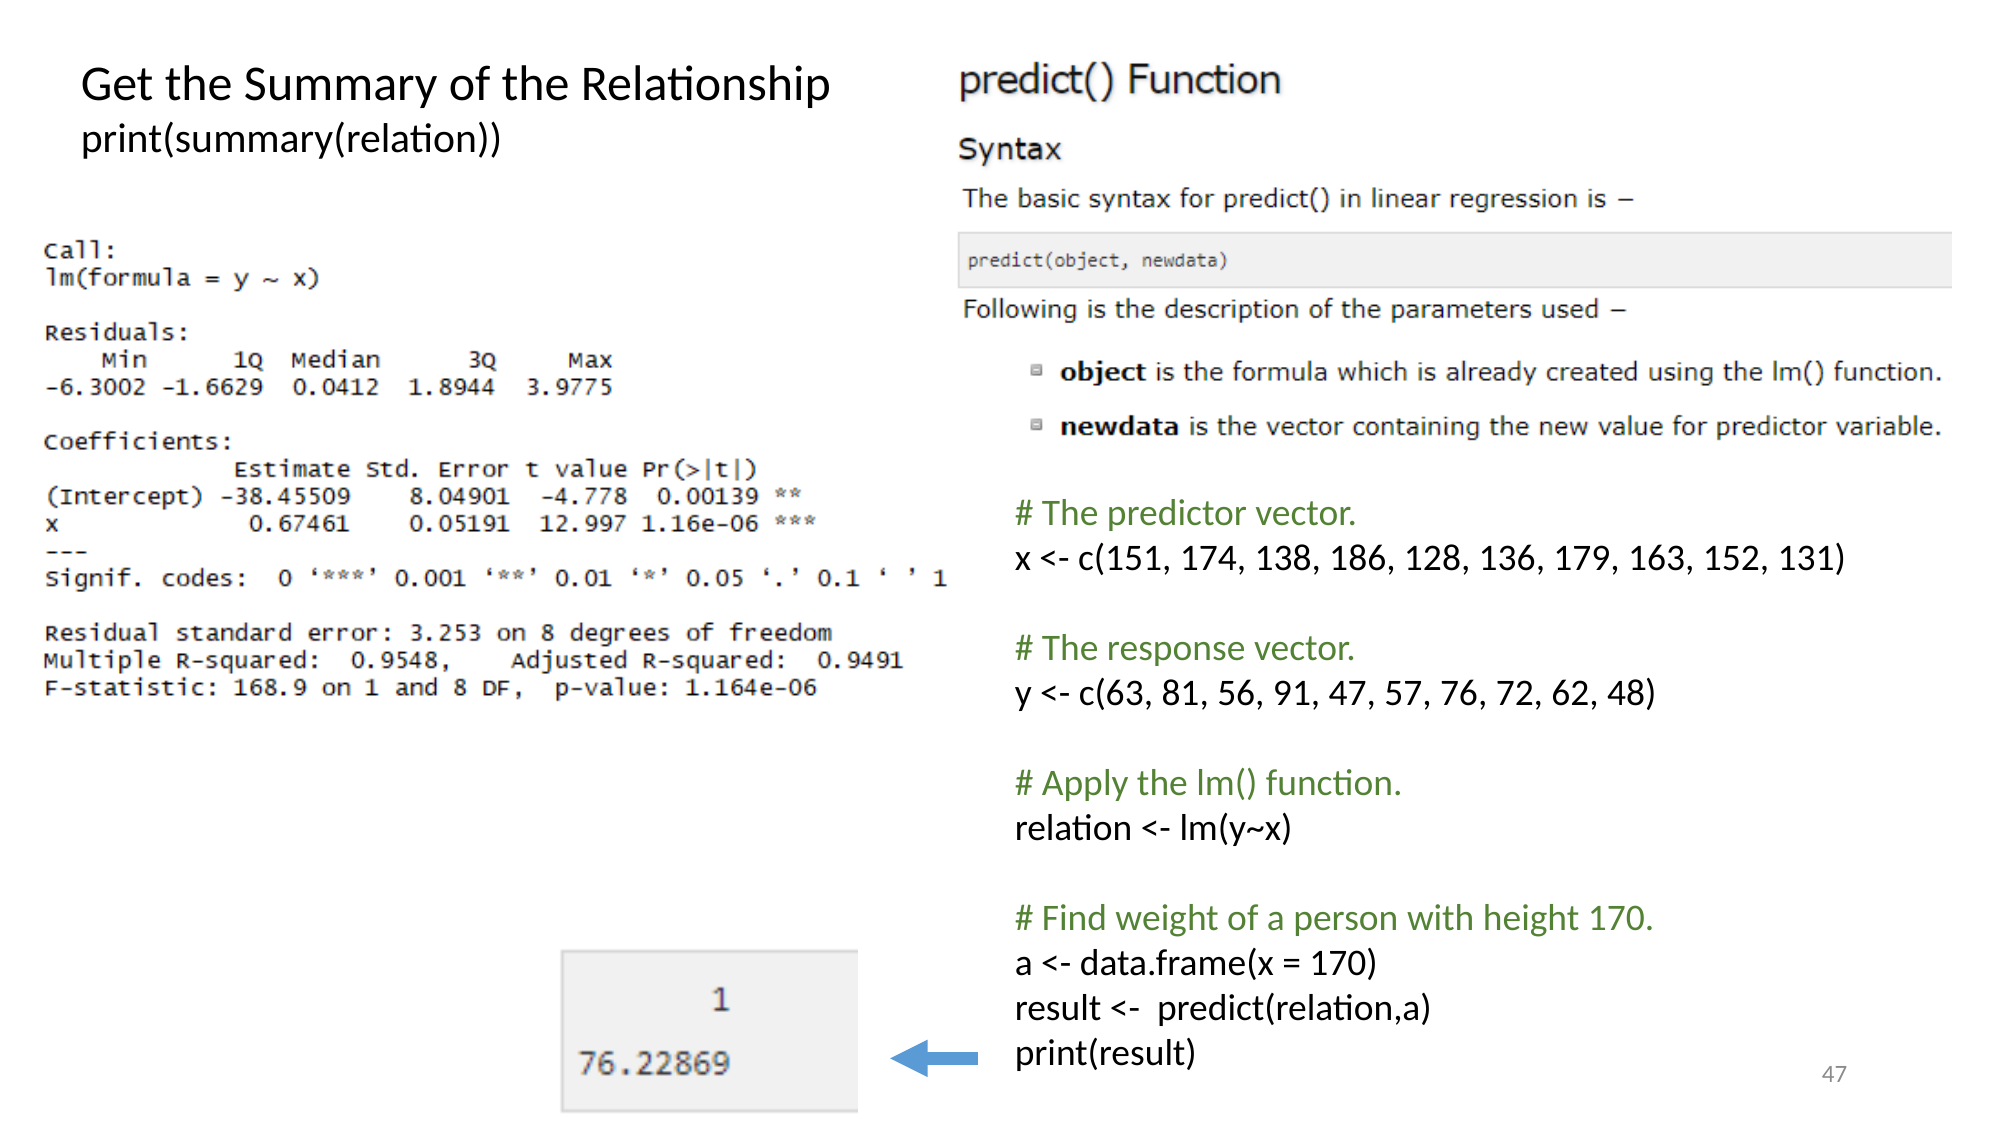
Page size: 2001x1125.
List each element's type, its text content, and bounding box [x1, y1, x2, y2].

picture [556, 945, 858, 1125]
text_box # The predictor vector. x <- c(151, 174, 138, 186, 128, 136, 179, 163, 152, 131) # The response vector. y <- c(63, 81, 56, 91, 47, 57, 76, 72, 62, 48) # Apply the lm() function. relation <- lm(y~x) # Find weight of a person with height 170. a <- data.frame(x = 170) result <- predict(relation,a) print(result) [999, 480, 2000, 1081]
text_box Get the Summary of the Relationship print(summary(relation)) [66, 43, 1067, 169]
picture [36, 54, 1952, 714]
slide_number 47 [1412, 1042, 1863, 1103]
